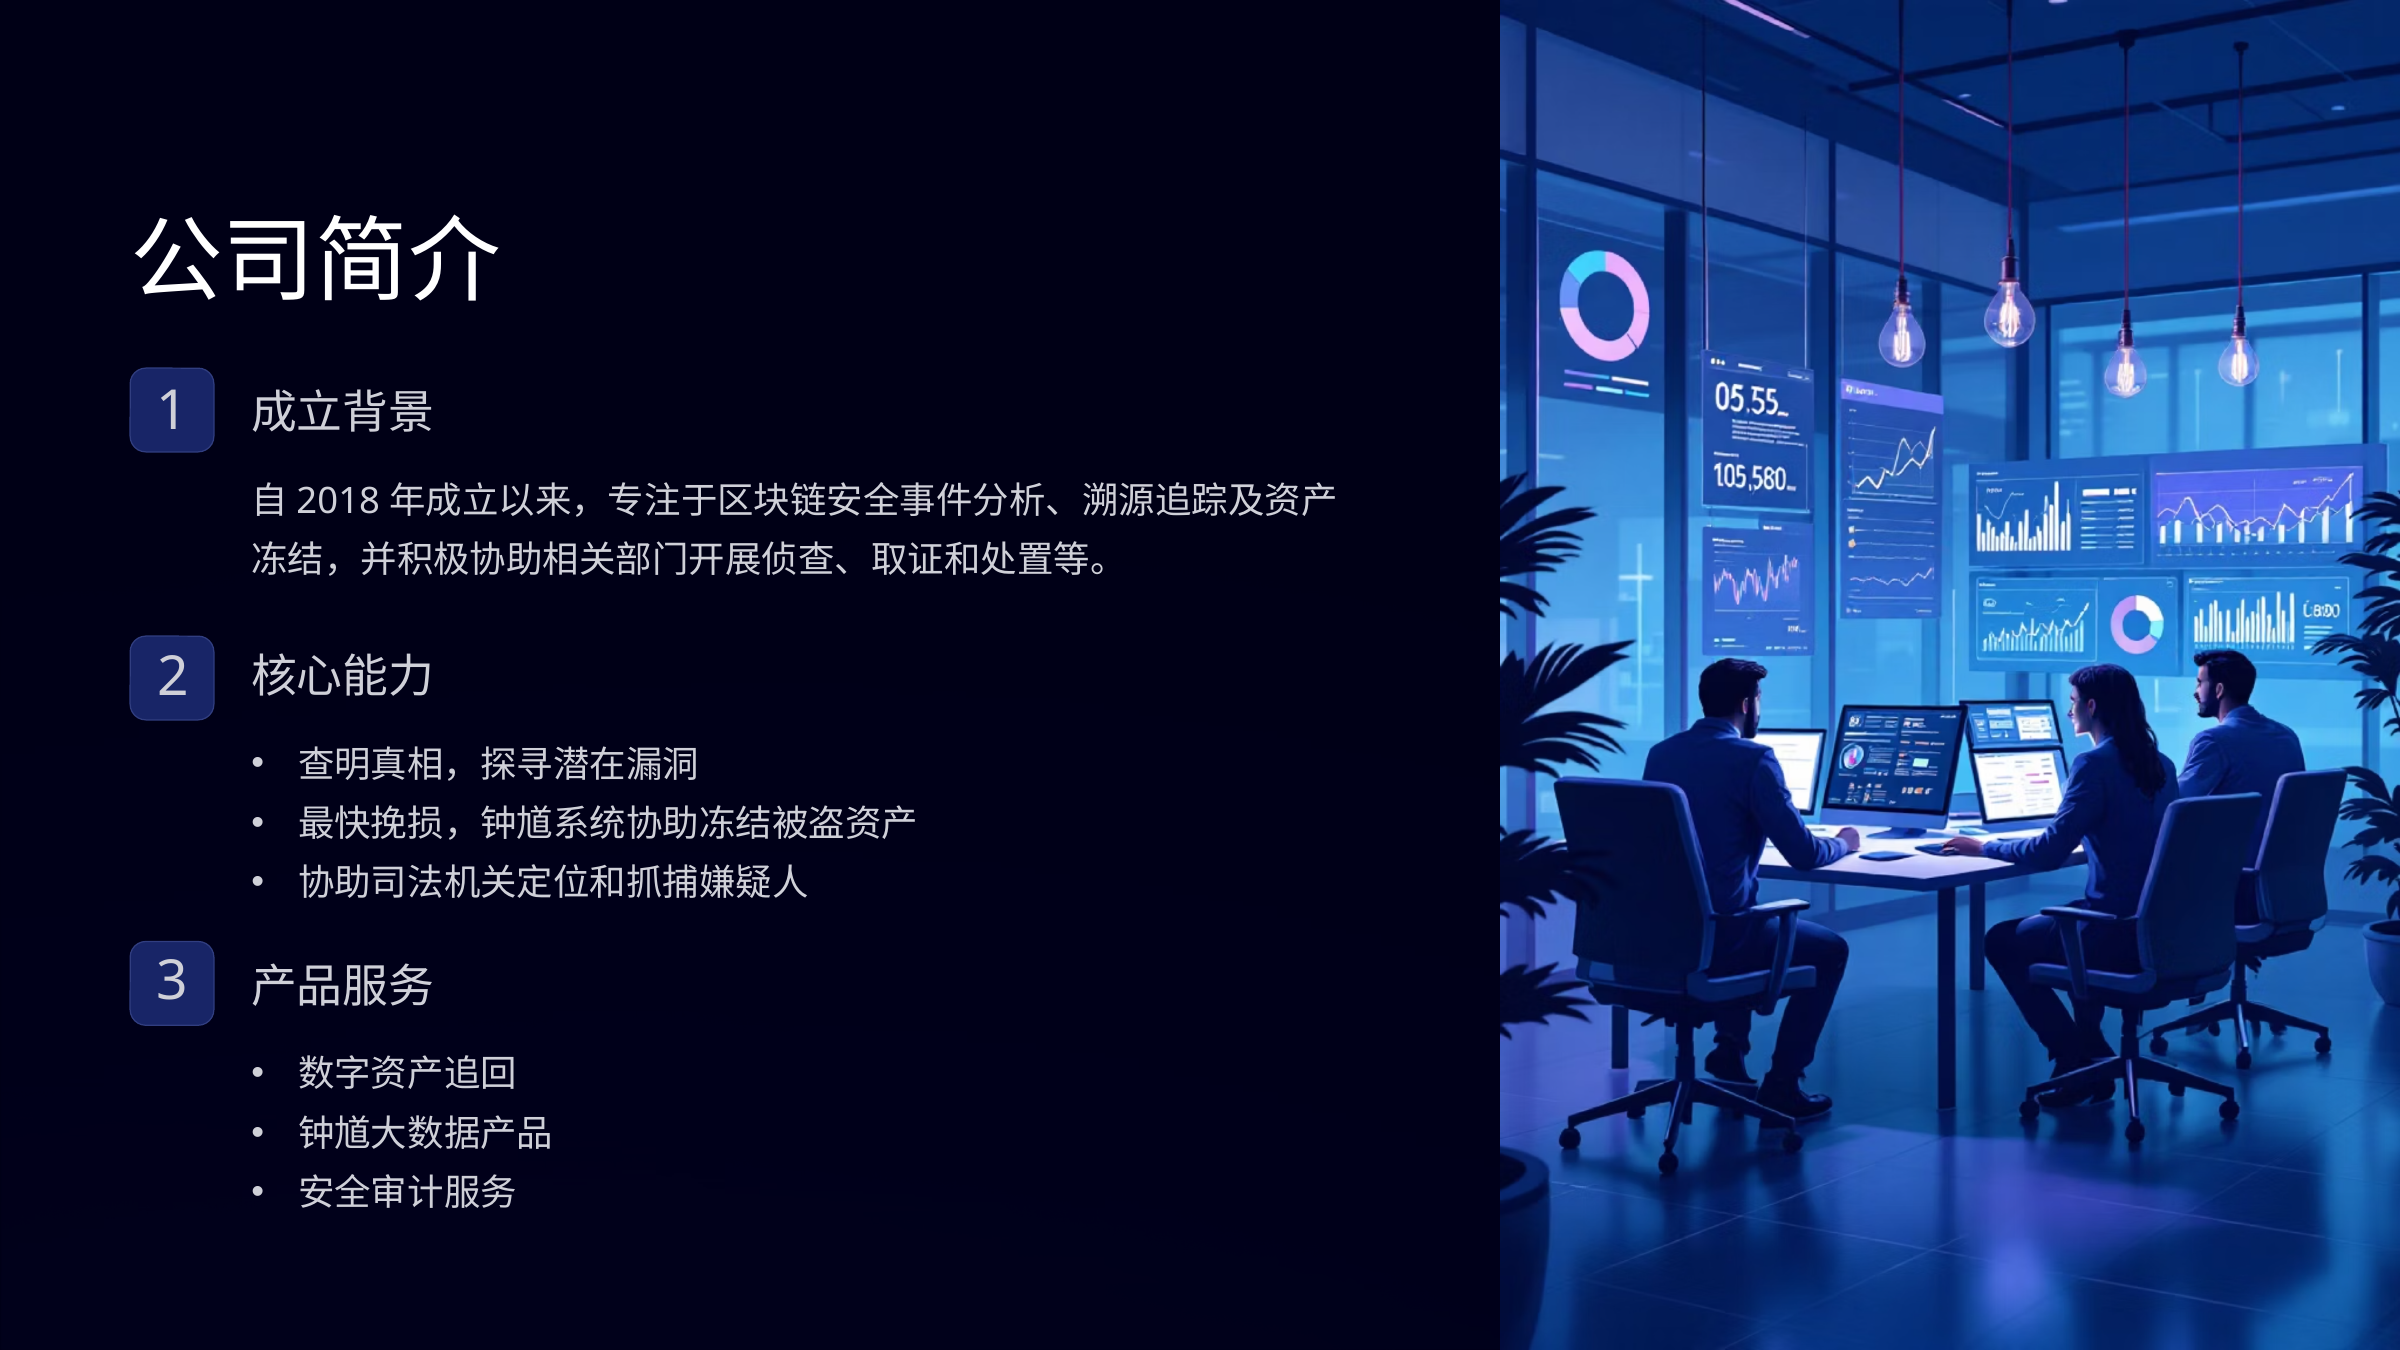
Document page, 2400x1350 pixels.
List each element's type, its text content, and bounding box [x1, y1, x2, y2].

text_box 自2018年成立以来，专注于区块链安全事件分析、溯源追踪及资产冻结，并积极协助相关部门开展侦查、取证和处置等。 [251, 461, 1370, 581]
text_box 公司简介 [130, 196, 1061, 313]
text_box 数字资产追回 钟馗大数据产品 安全审计服务 [251, 1034, 1370, 1257]
text_box 产品服务 [251, 954, 717, 1013]
text_box [130, 368, 214, 452]
text_box 1 [144, 385, 200, 456]
text_box 成立背景 [251, 380, 717, 439]
text_box [130, 636, 214, 720]
text_box 核心能力 [251, 644, 717, 703]
text_box [130, 941, 214, 1026]
text_box 2 [145, 651, 201, 722]
picture [1499, 0, 2400, 1350]
text_box 查明真相，探寻潜在漏洞 最快挽损，钟馗系统协助冻结被盗资产 协助司法机关定位和抓捕嫌疑人 [251, 724, 1370, 926]
text_box 3 [144, 955, 200, 1026]
